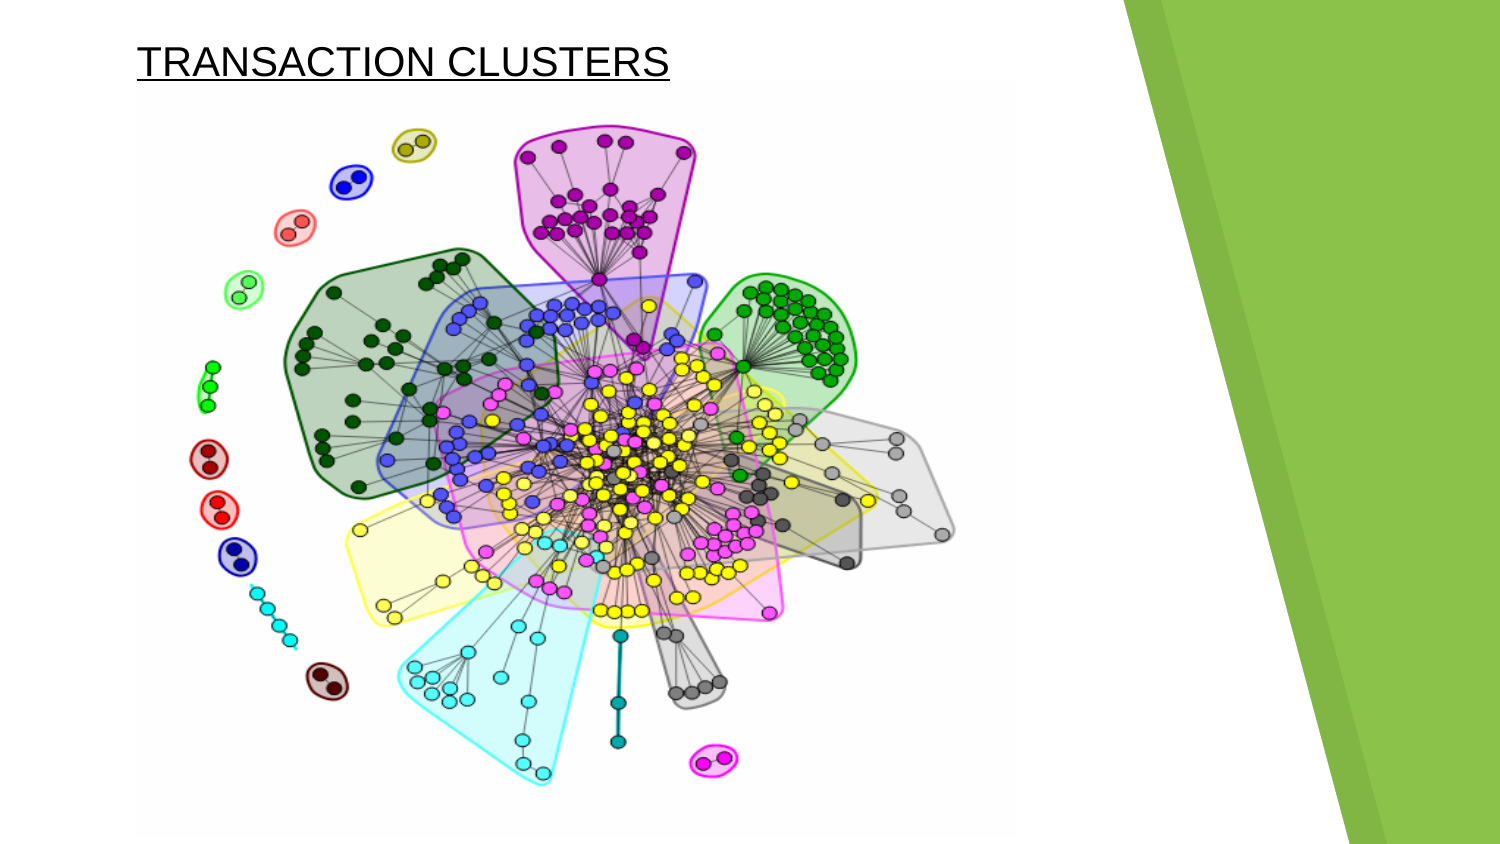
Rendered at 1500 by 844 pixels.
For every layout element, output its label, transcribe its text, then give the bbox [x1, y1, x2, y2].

text_box TRANSACTION CLUSTERS [121, 27, 783, 93]
picture [135, 78, 1016, 837]
